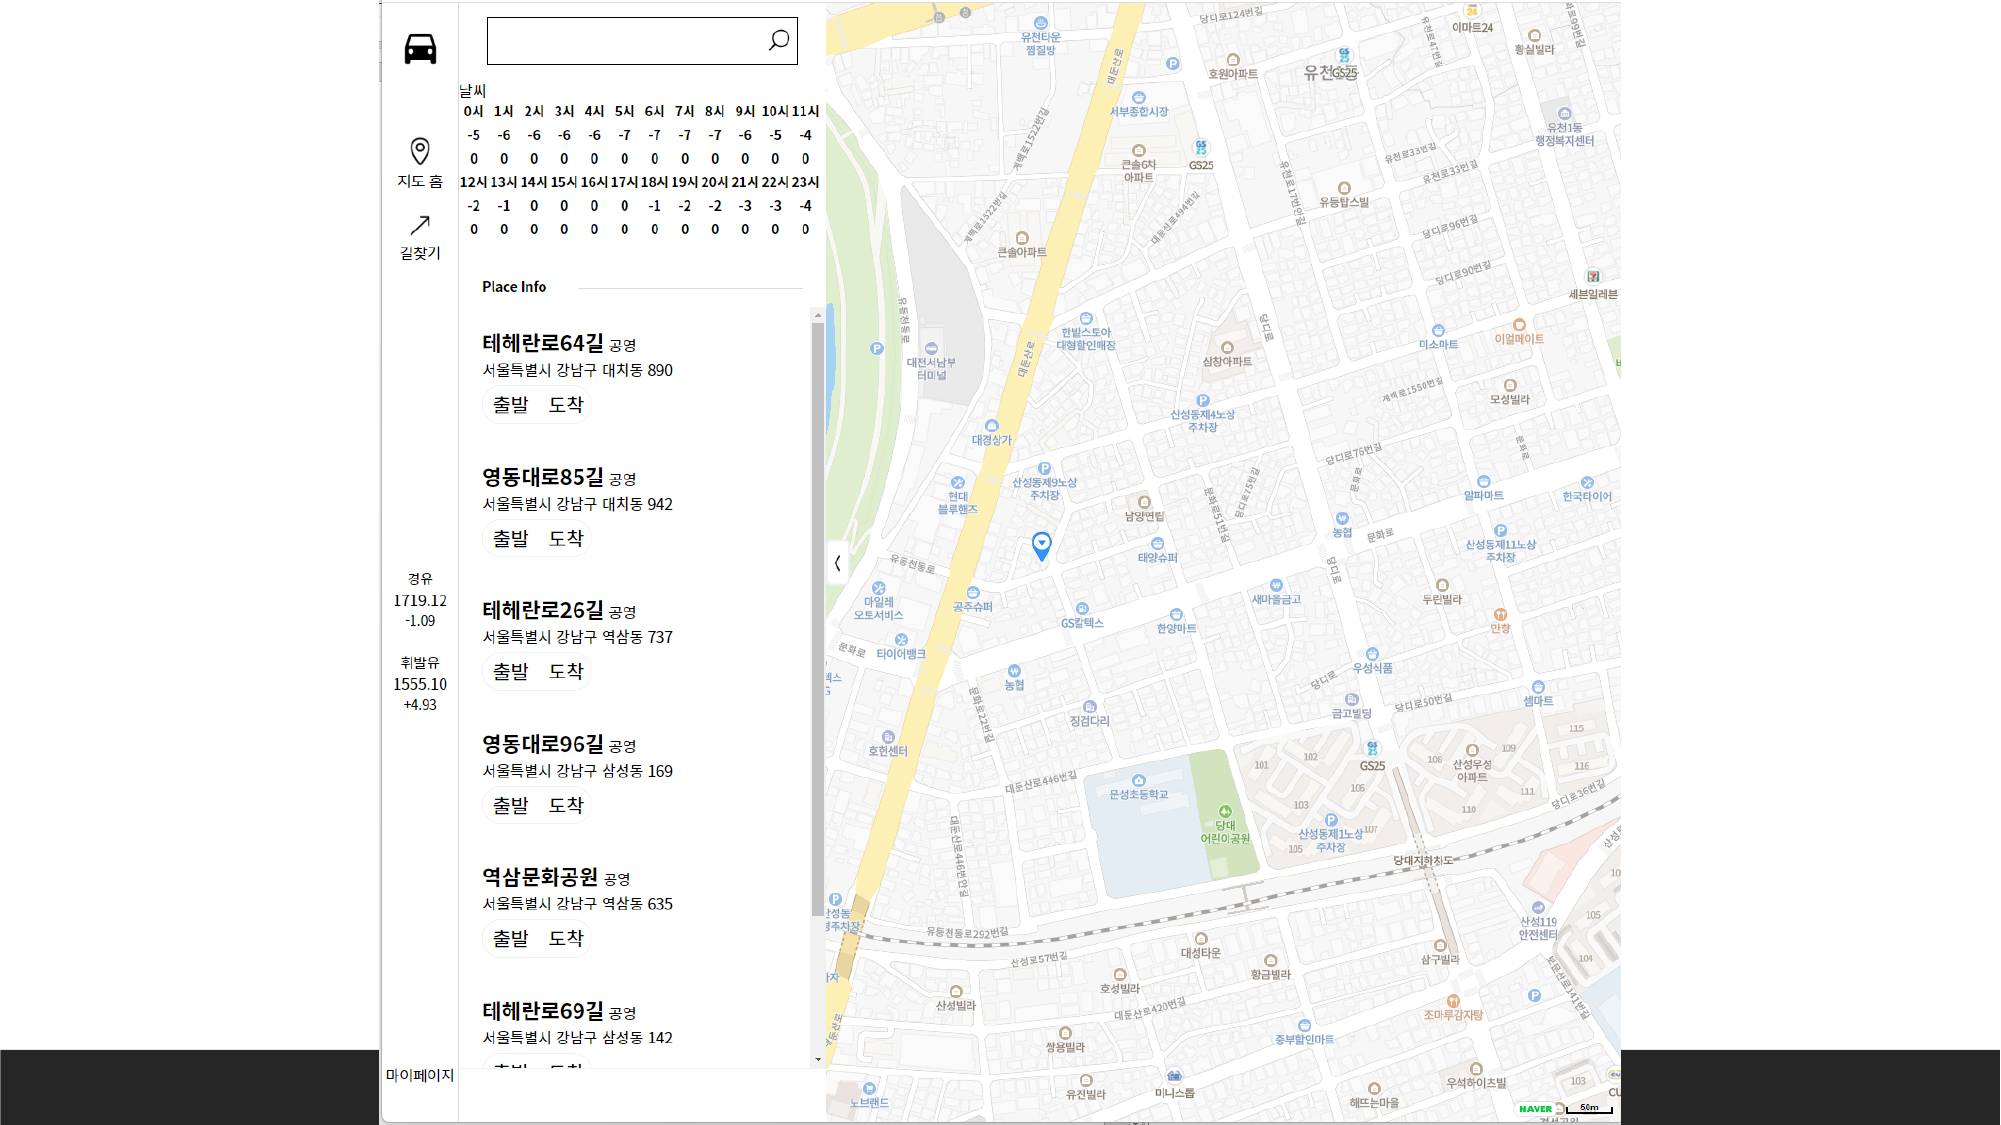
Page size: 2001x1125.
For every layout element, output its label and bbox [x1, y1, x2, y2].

picture [378, 0, 1622, 1125]
